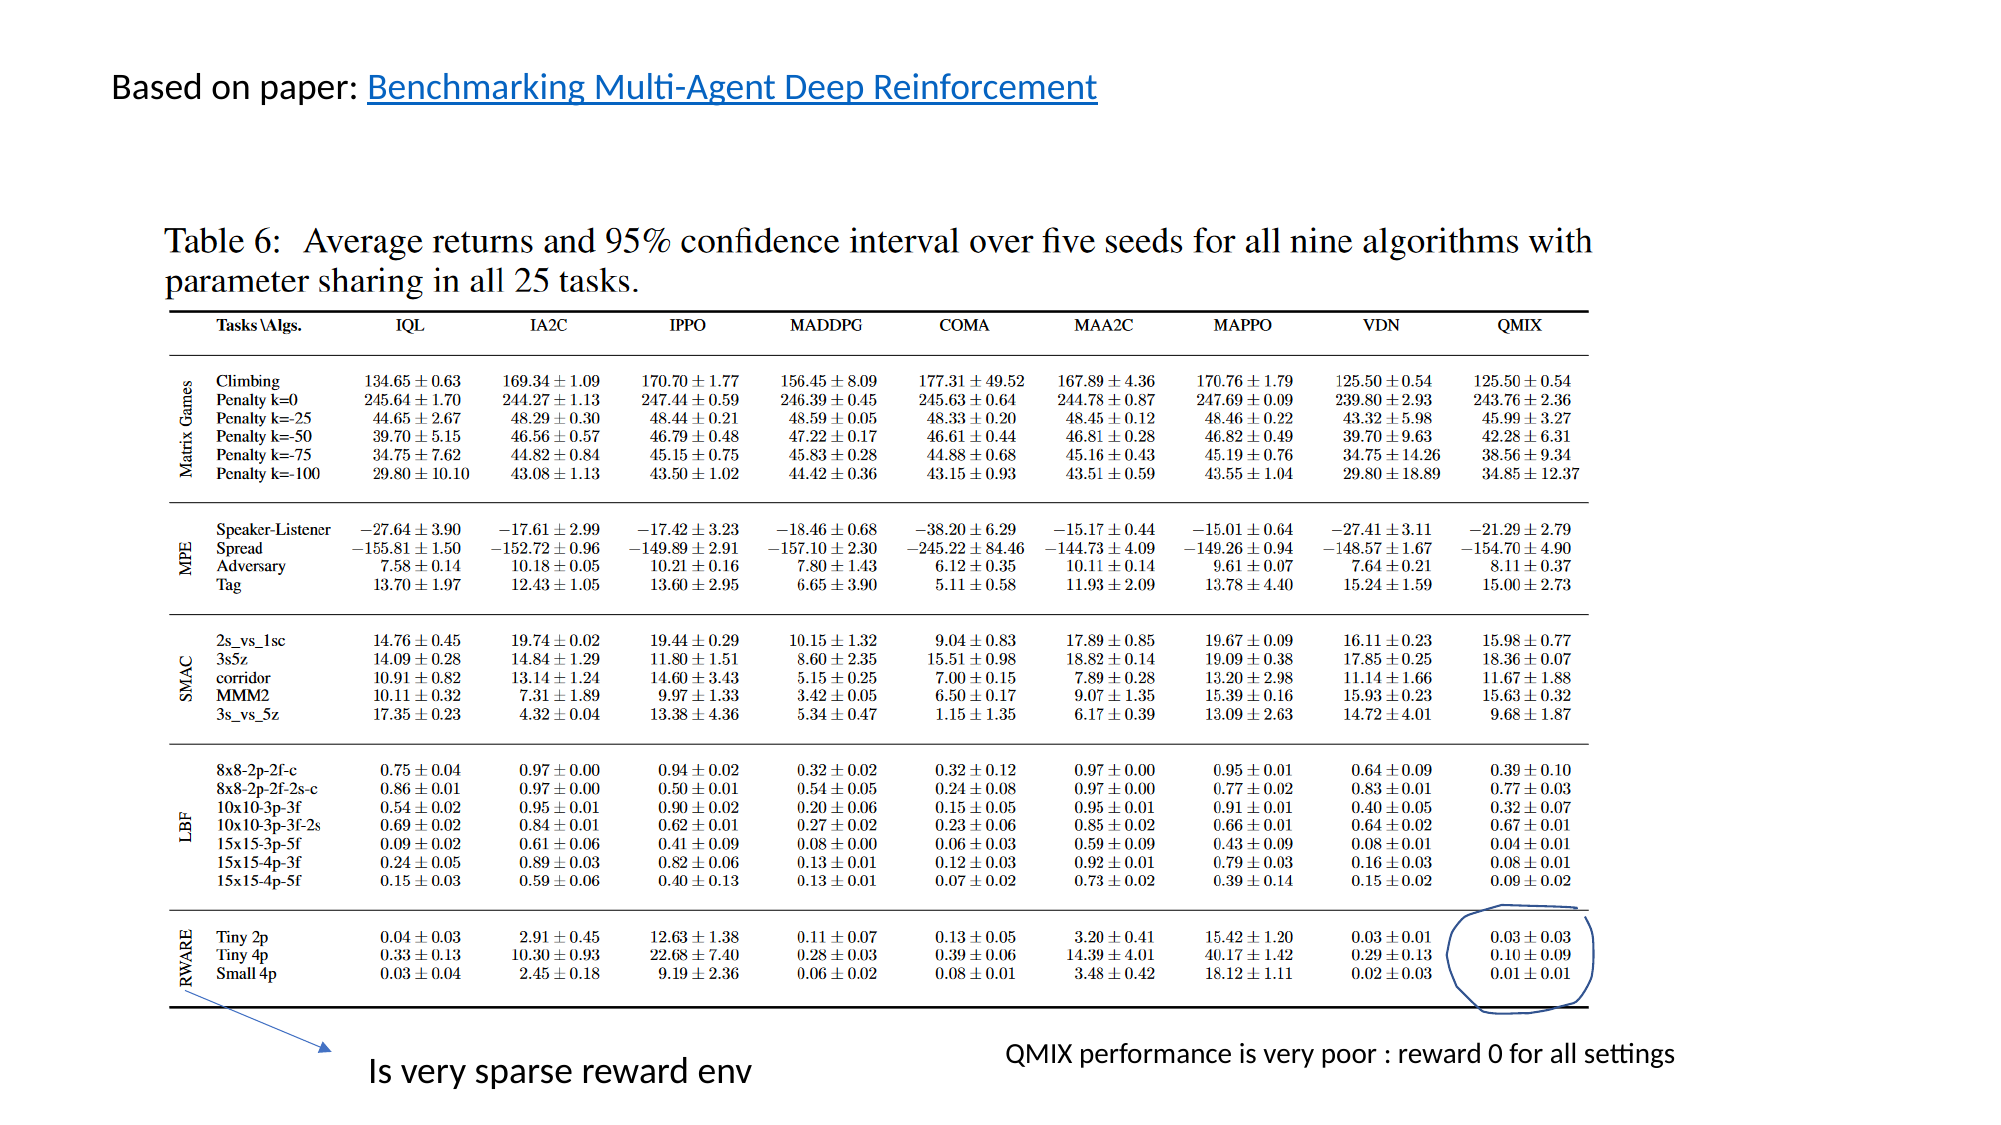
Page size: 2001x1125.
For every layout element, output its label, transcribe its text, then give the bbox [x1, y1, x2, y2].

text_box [184, 990, 332, 1052]
text_box QMIX performance is very poor : reward 0 for all settings [990, 1026, 2000, 1077]
picture [140, 226, 1640, 1015]
text_box Is very sparse reward env [353, 1038, 782, 1098]
text_box Based on paper: Benchmarking Multi-Agent Deep Reinforcement [96, 54, 1225, 115]
